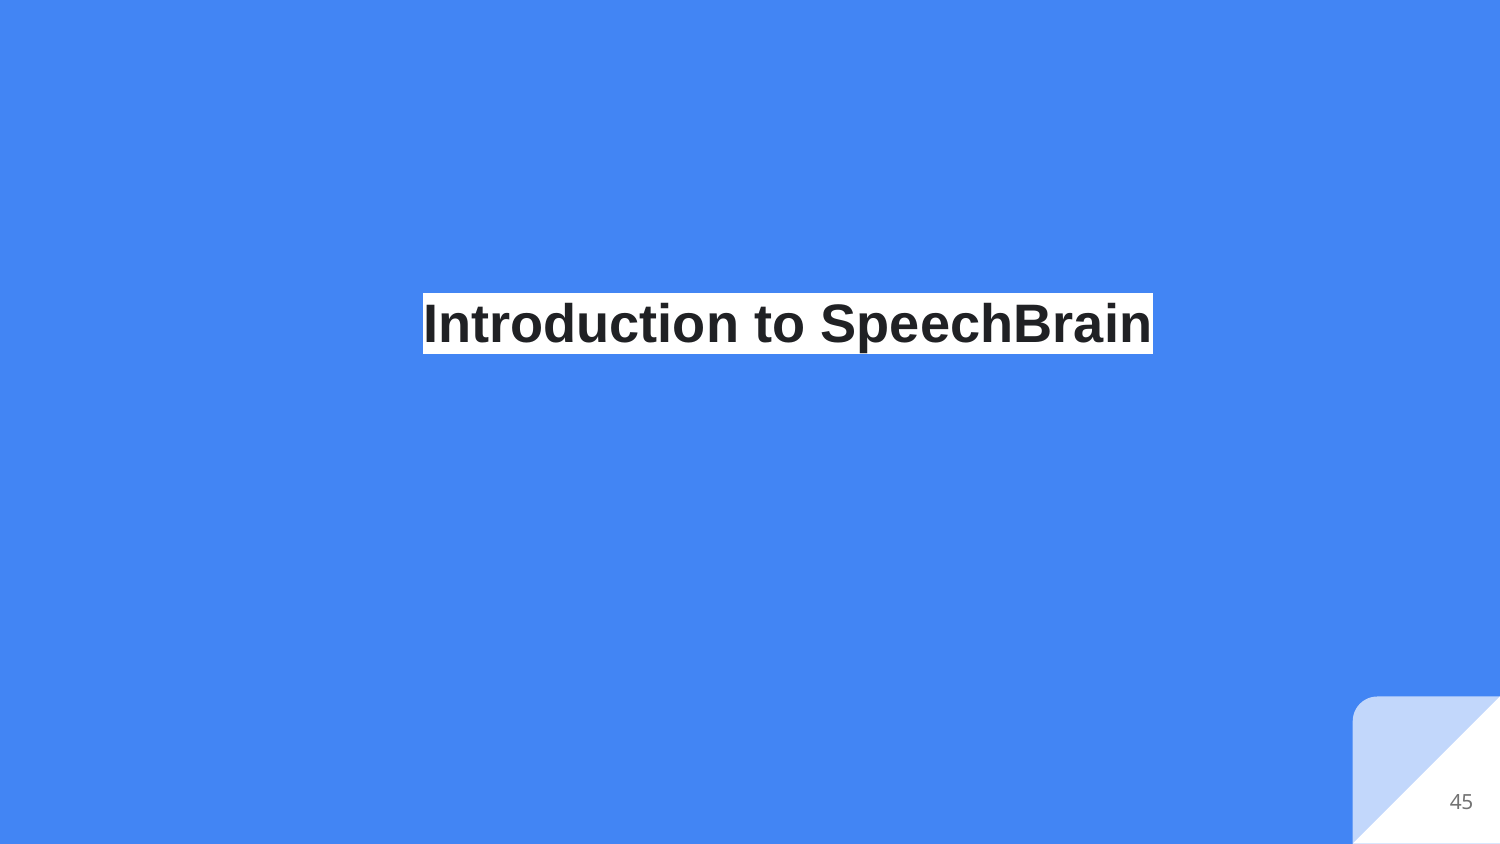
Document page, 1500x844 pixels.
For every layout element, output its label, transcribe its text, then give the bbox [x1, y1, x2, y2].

text_box Introduction to SpeechBrain [247, 273, 1329, 368]
slide_number ‹#› [1398, 770, 1489, 835]
